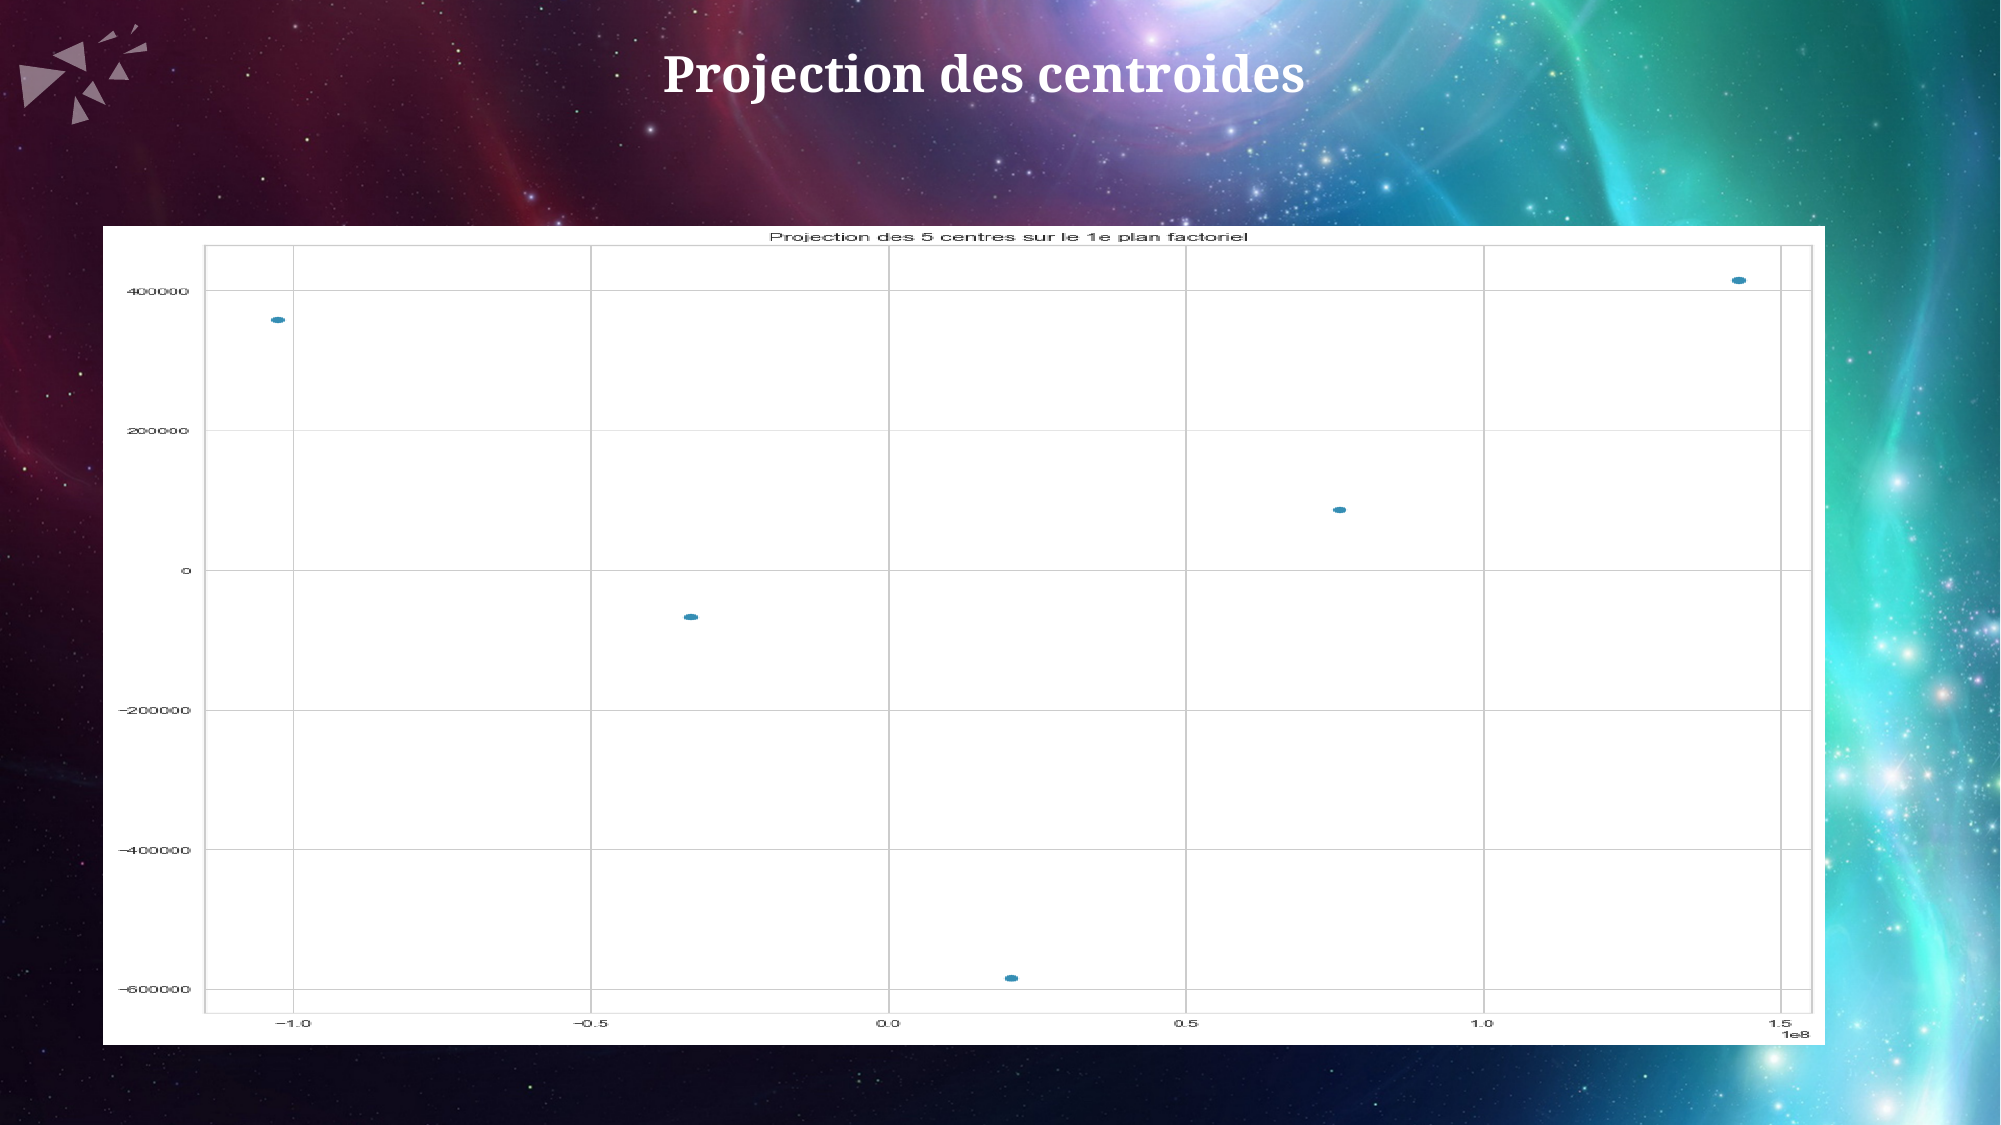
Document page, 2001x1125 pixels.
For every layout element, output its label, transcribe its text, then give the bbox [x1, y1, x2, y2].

picture [0, 0, 2001, 1125]
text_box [22, 39, 153, 123]
text_box Projection des centroides [144, 35, 1825, 111]
